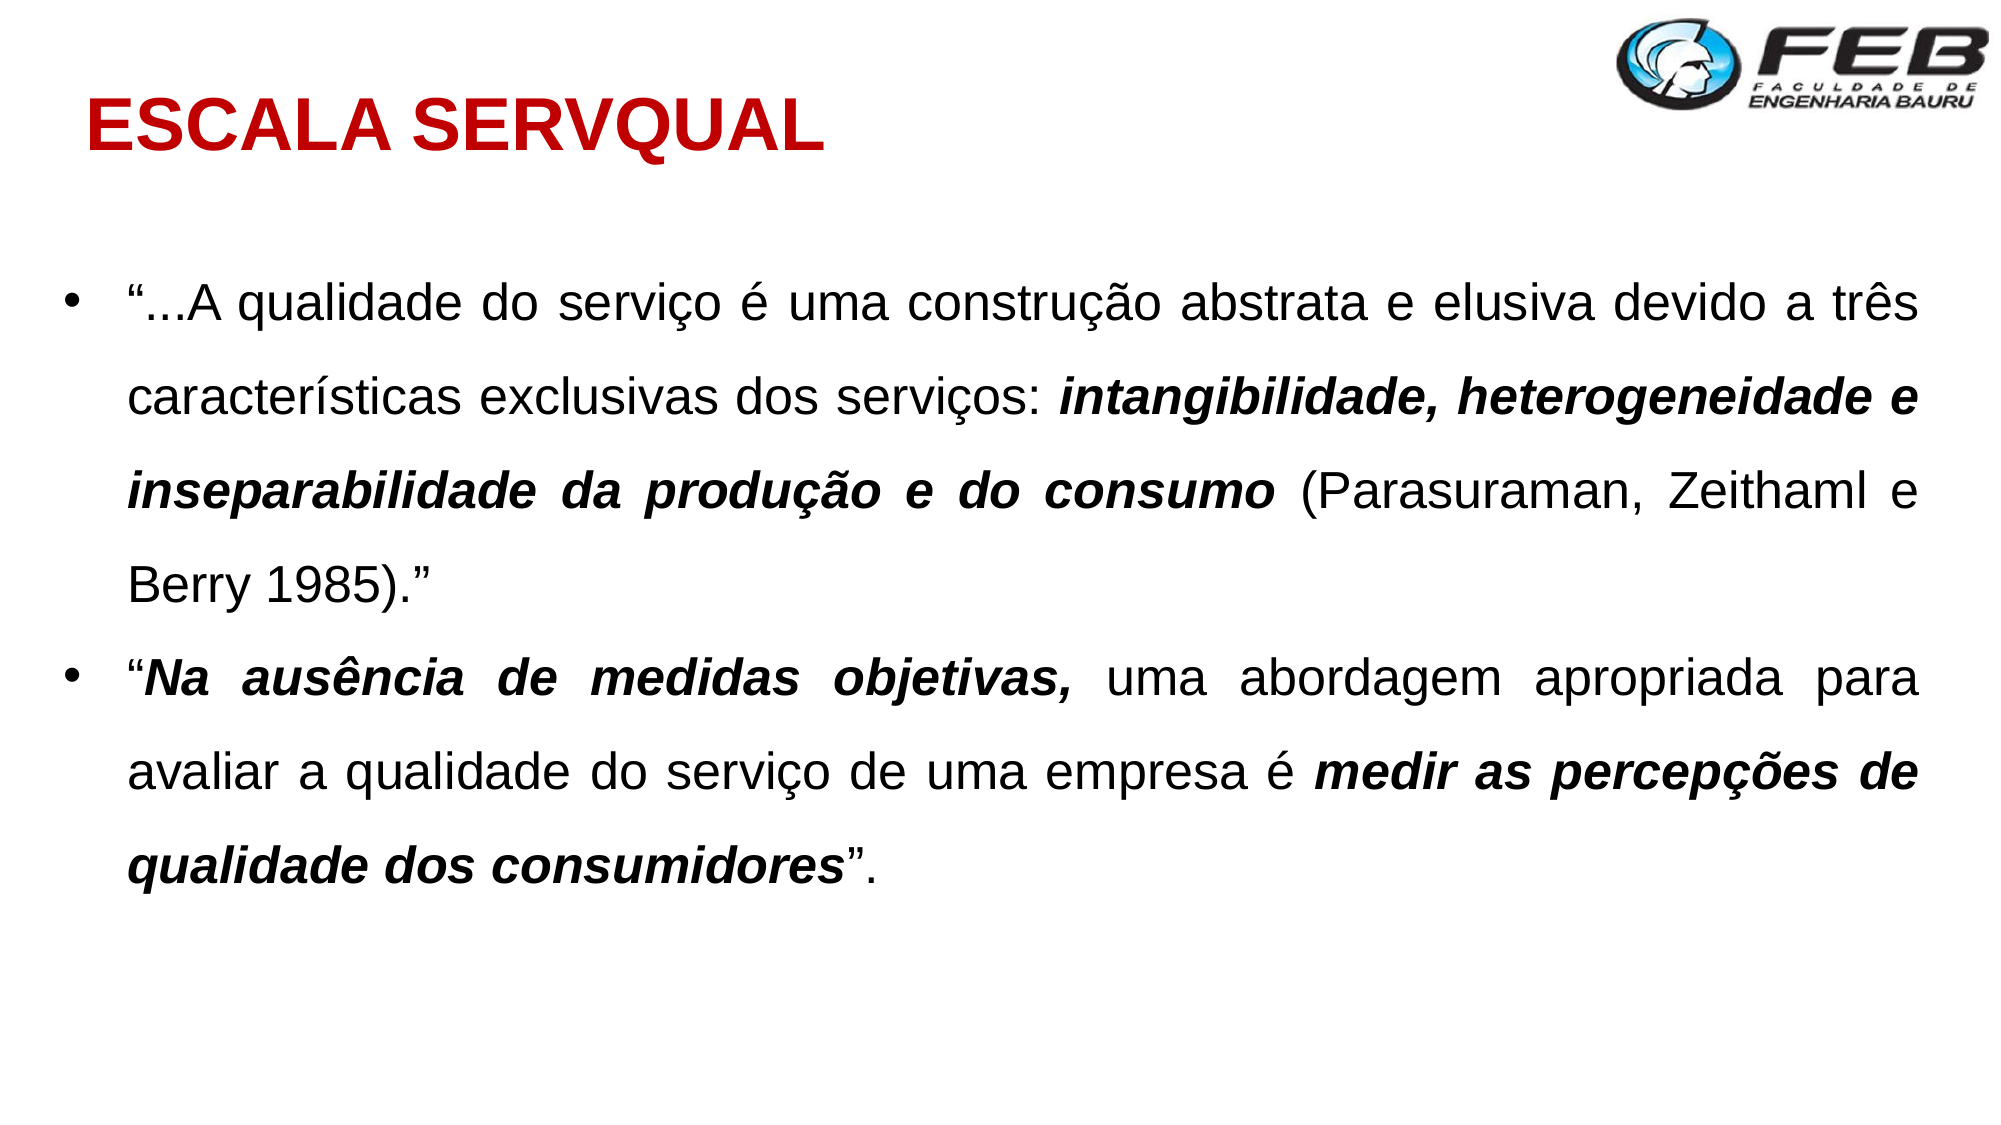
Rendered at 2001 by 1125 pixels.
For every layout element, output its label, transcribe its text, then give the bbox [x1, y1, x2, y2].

picture [1601, 0, 2000, 127]
list “...A qualidade do serviço é uma construção abstrata e elusiva devido a três características exclusivas dos serviços: intangibilidade, heterogeneidade e inseparabilidade da produção e do consumo (Parasuraman, Zeithaml e Berry 1985).” “Na ausência de medidas objetivas, uma abordagem apropriada para avaliar a qualidade do serviço de uma empresa é medir as percepções de qualidade dos consumidores”. [37, 230, 1936, 895]
title ESCALA SERVQUAL [70, 46, 1589, 207]
